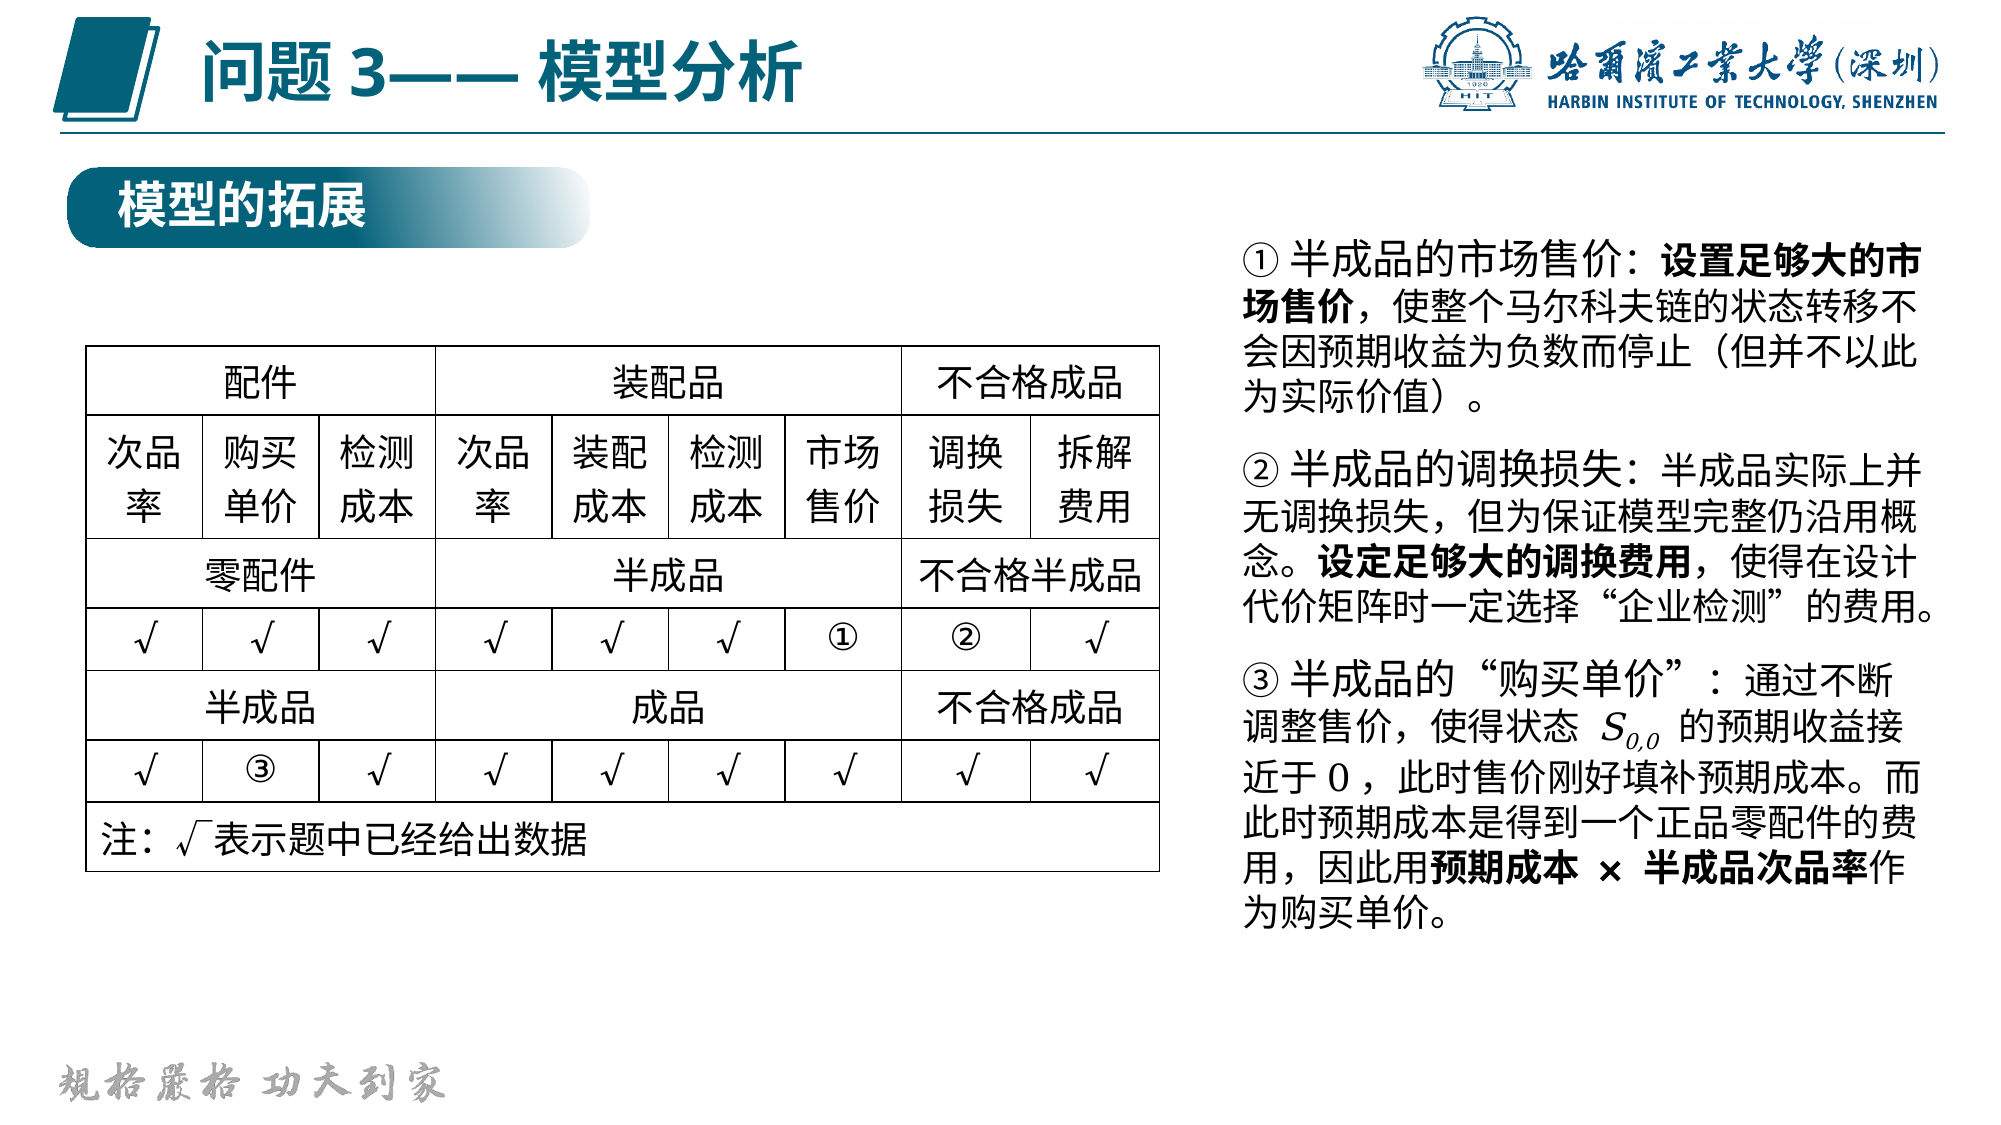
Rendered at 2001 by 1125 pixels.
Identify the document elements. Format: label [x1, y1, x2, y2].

text_box [38, 19, 1945, 1118]
picture [1414, 11, 1949, 119]
